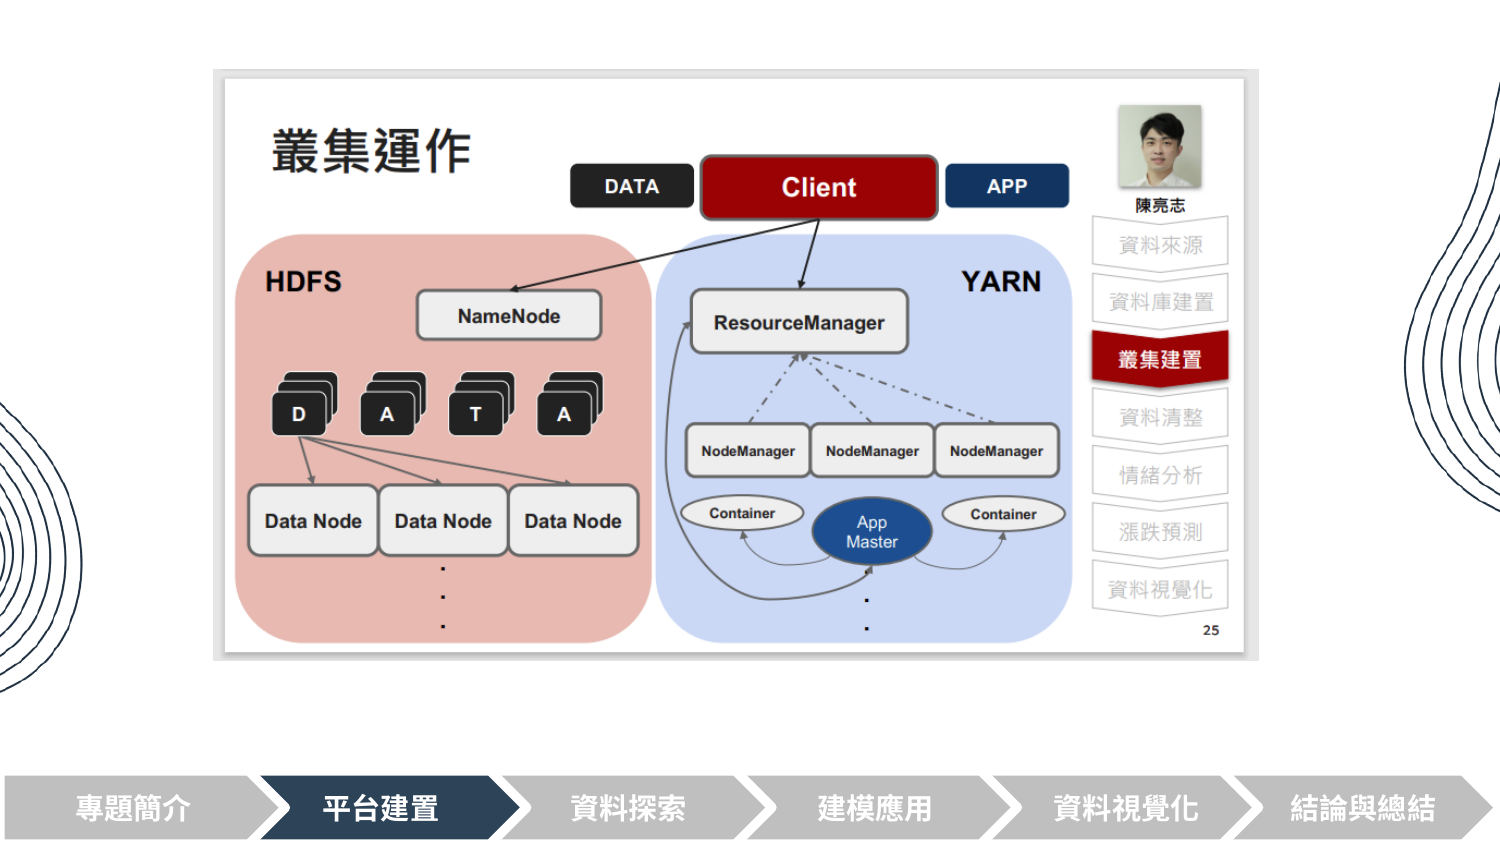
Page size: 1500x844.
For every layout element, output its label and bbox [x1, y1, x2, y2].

picture [0, 399, 149, 701]
picture [212, 0, 1500, 661]
text_box [0, 770, 1500, 844]
